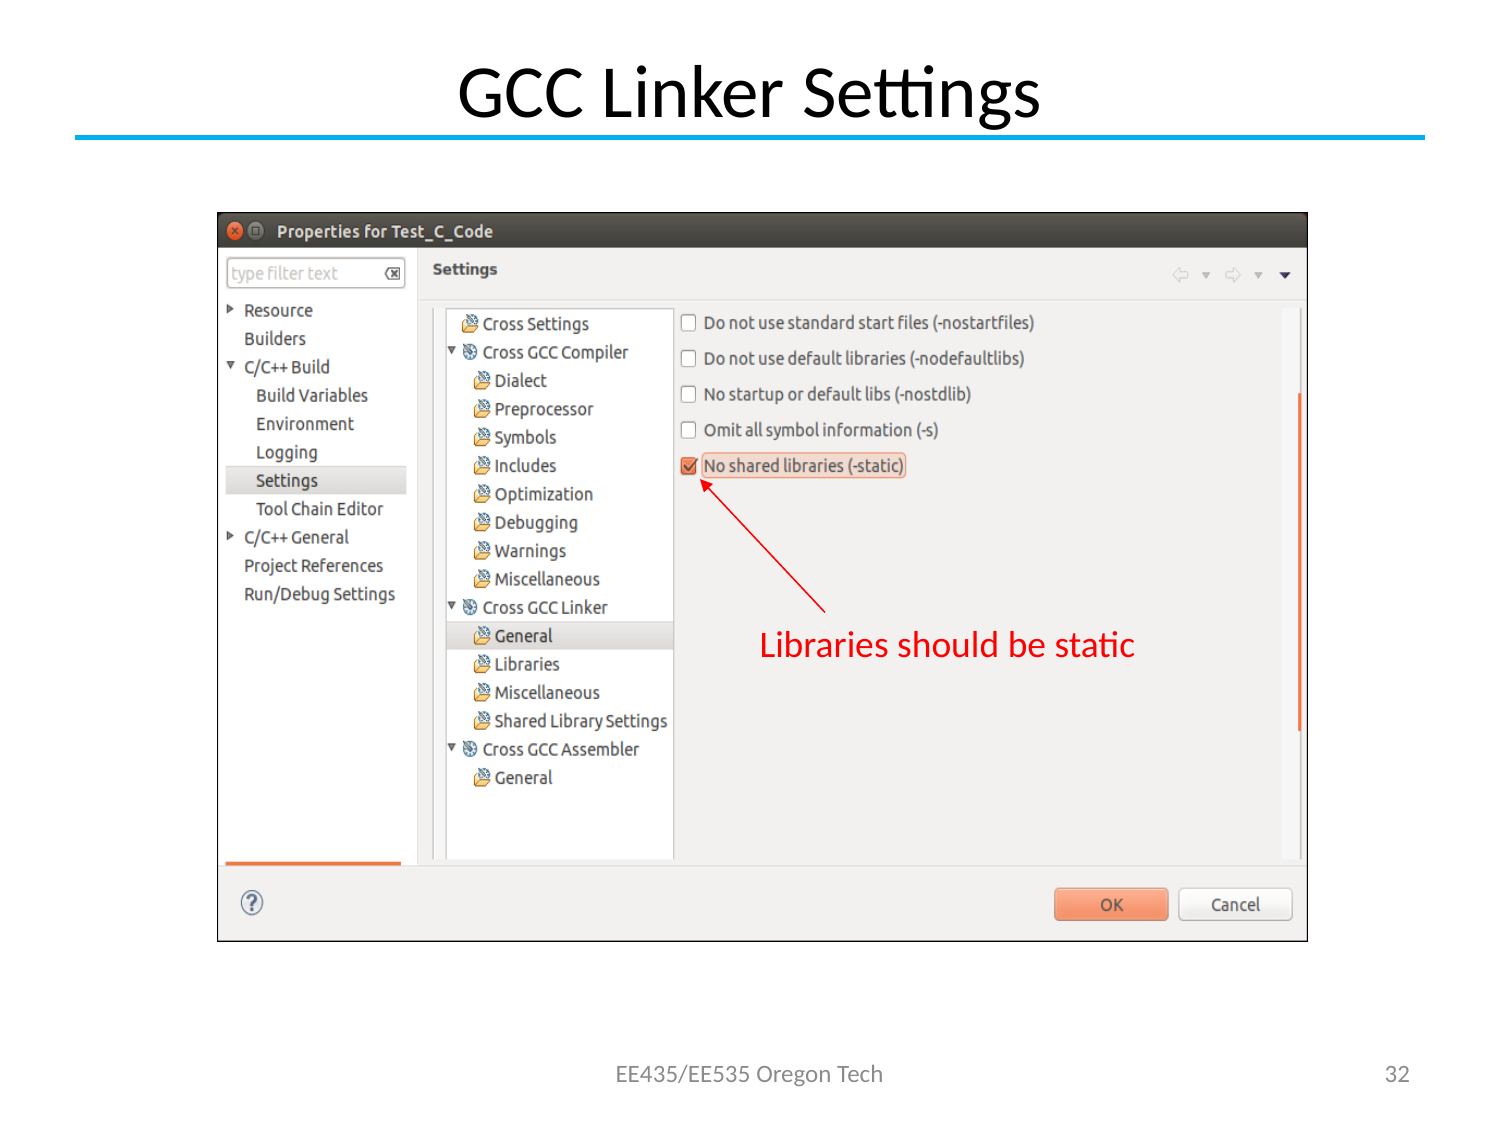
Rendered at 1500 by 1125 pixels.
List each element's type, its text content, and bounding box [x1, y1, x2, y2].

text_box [699, 478, 826, 613]
slide_number 32 [1074, 1042, 1425, 1103]
title GCC Linker Settings [75, 45, 1425, 130]
footer EE435/EE535 Oregon Tech [512, 1042, 988, 1103]
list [216, 212, 1308, 942]
